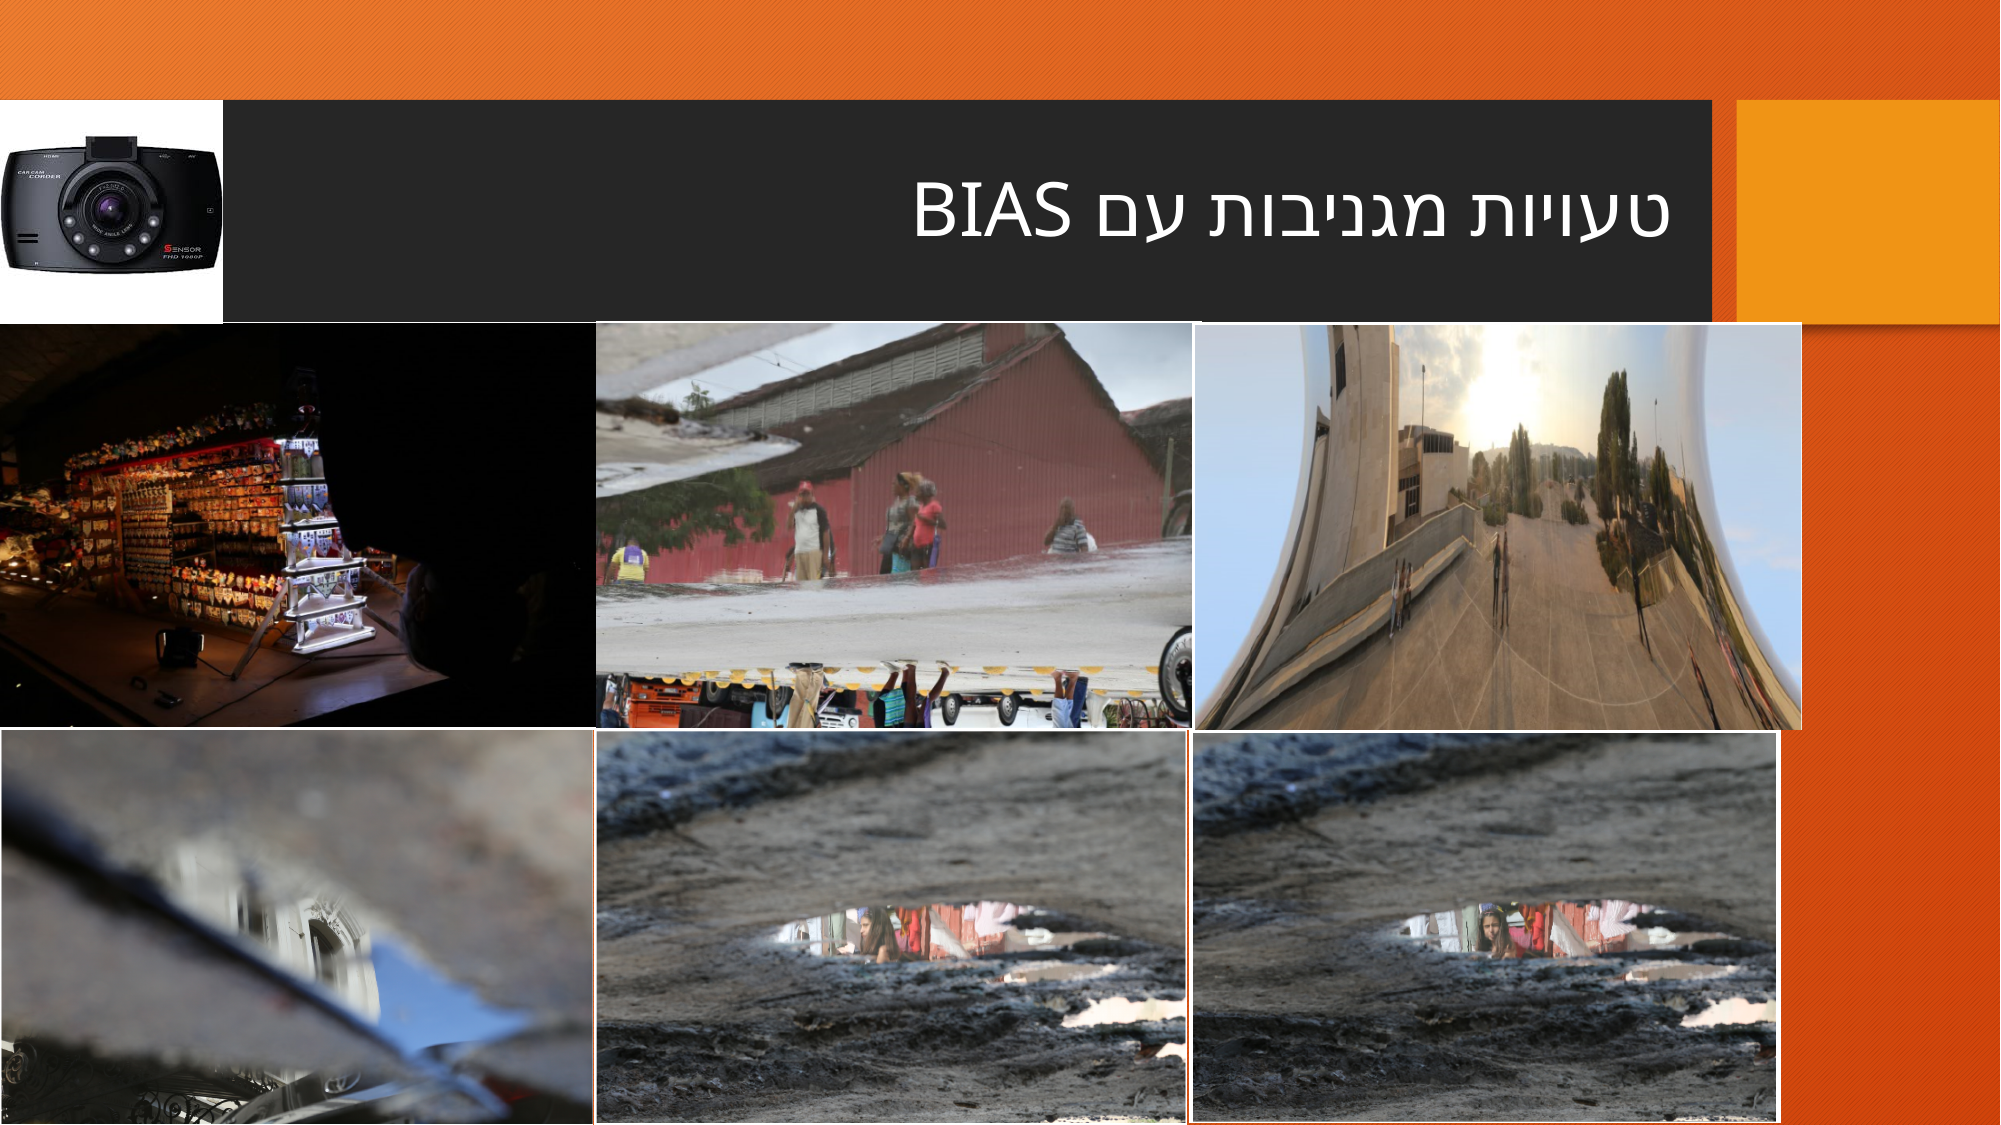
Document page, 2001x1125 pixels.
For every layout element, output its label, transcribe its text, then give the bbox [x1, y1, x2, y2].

picture [0, 100, 2000, 1125]
title טעויות מגניבות עם BIAS [224, 123, 1689, 301]
